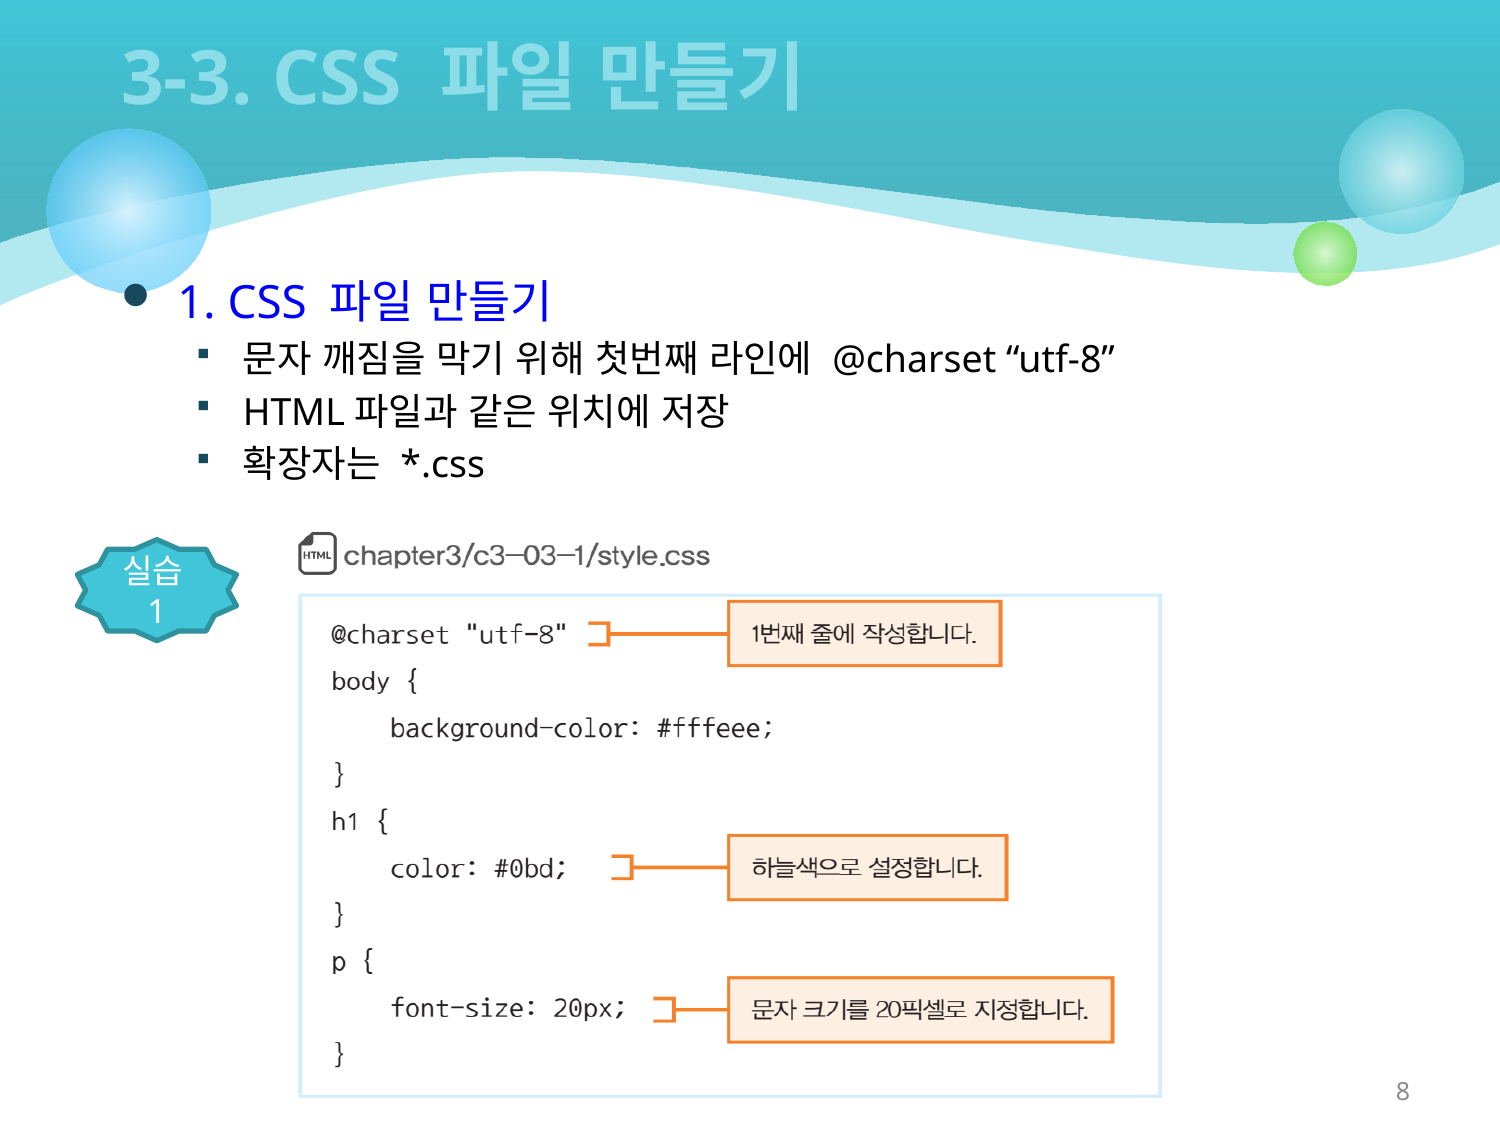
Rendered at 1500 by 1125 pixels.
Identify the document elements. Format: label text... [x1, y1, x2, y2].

text_box 3-3. CSS 파일 만들기 [105, 9, 1456, 139]
text_box 실습1 [74, 537, 239, 644]
list 1. CSS 파일 만들기 문자 깨짐을 막기 위해 첫번째 라인에 @charset “utf-8” HTML파일과 같은 위치에 저장 확장자는 *.css [106, 265, 1323, 1017]
slide_number 8 [1185, 1072, 1425, 1113]
picture [278, 519, 1180, 1114]
